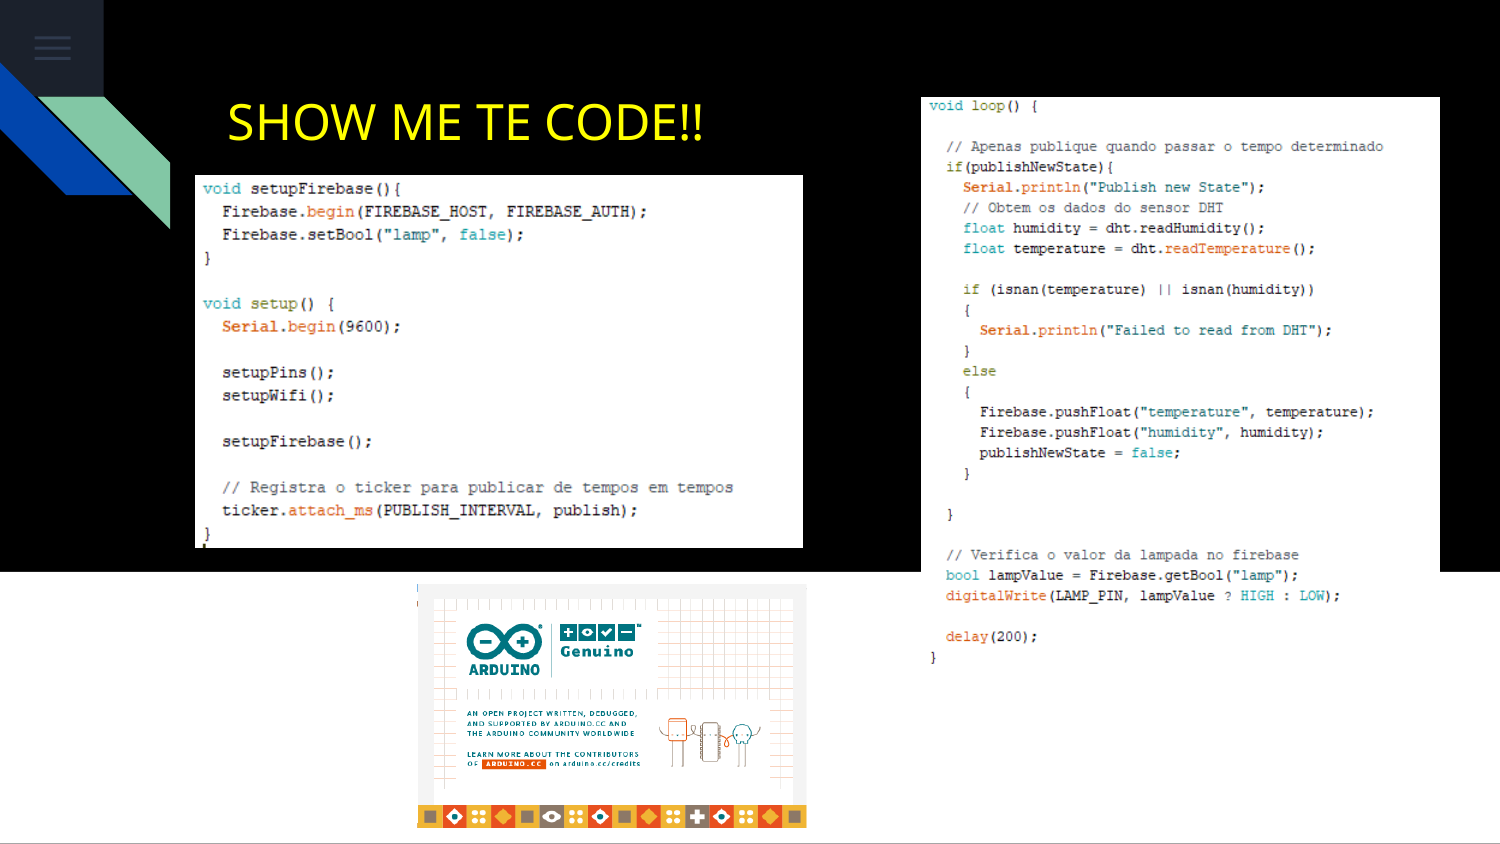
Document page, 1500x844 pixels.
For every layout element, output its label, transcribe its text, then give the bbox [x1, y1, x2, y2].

picture [417, 583, 807, 828]
picture [921, 97, 1440, 671]
picture [195, 174, 803, 548]
title SHOW ME TE CODE!! [212, 75, 786, 160]
